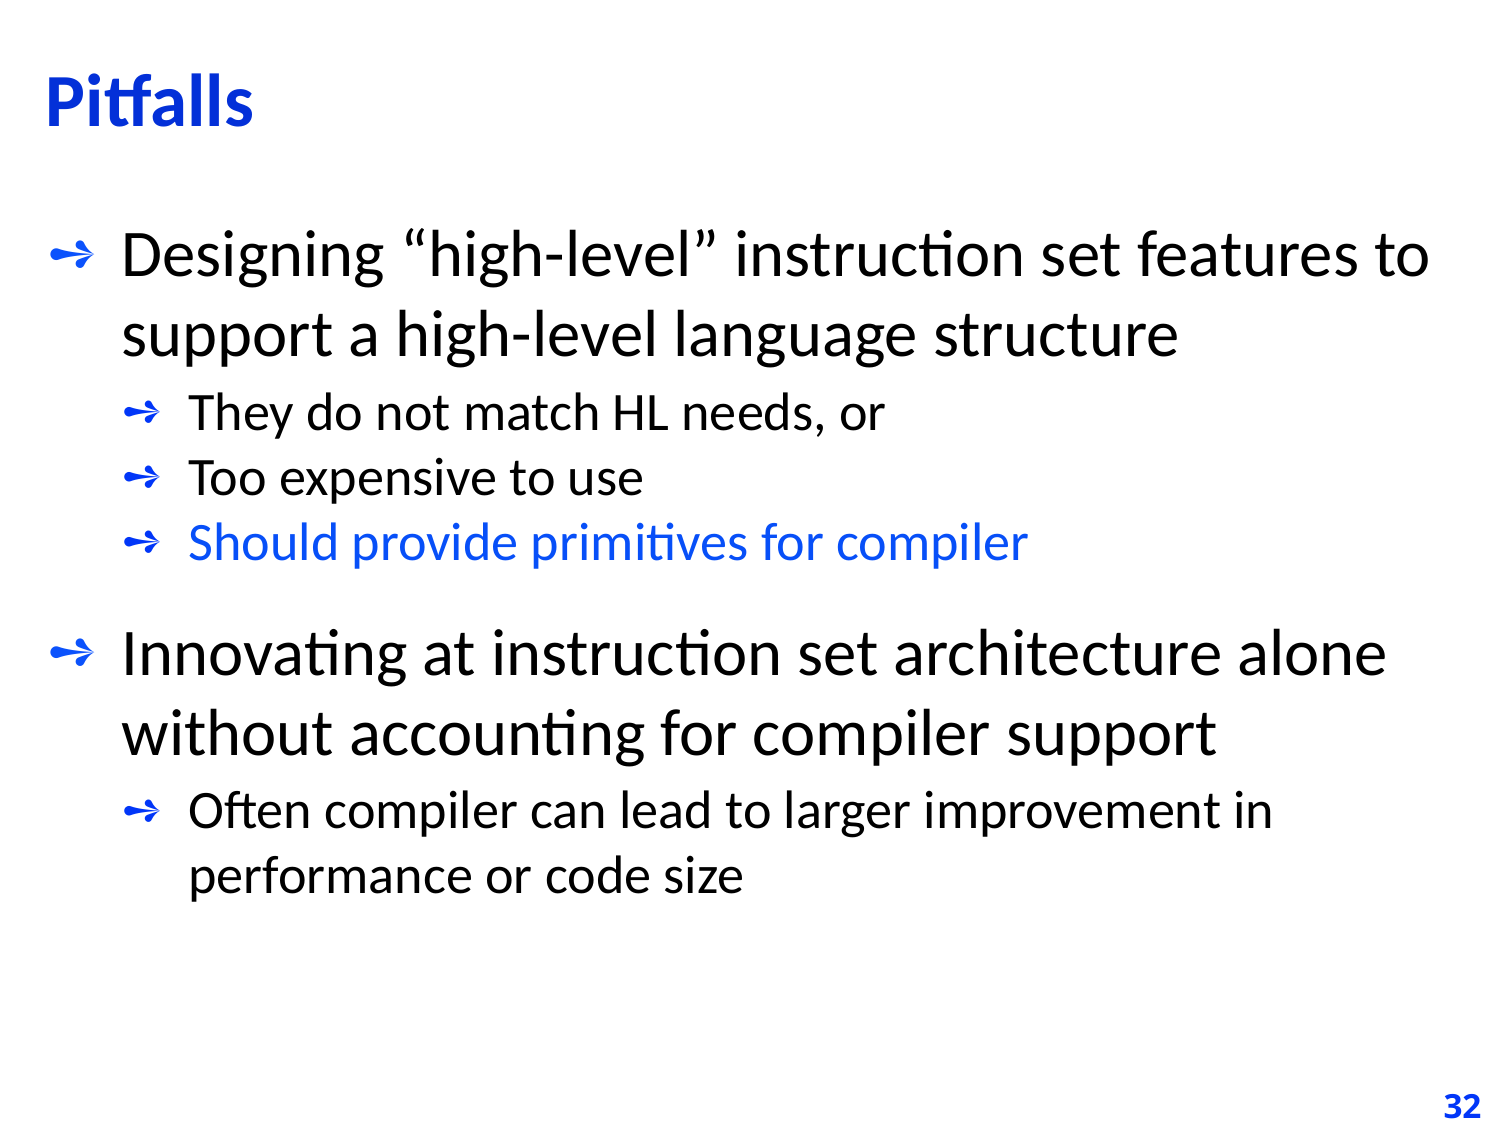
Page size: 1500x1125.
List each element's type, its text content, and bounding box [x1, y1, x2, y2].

title Pitfalls [30, 26, 1474, 180]
slide_number 32 [1425, 1090, 1500, 1125]
list Designing “high-level” instruction set features to support a high-level language structure They do not match HL needs, or Too expensive to use Should provide primitives for compiler Innovating at instruction set architecture alone without accounting for compiler support Often compiler can lead to larger improvement in performance or code size [31, 202, 1475, 1102]
